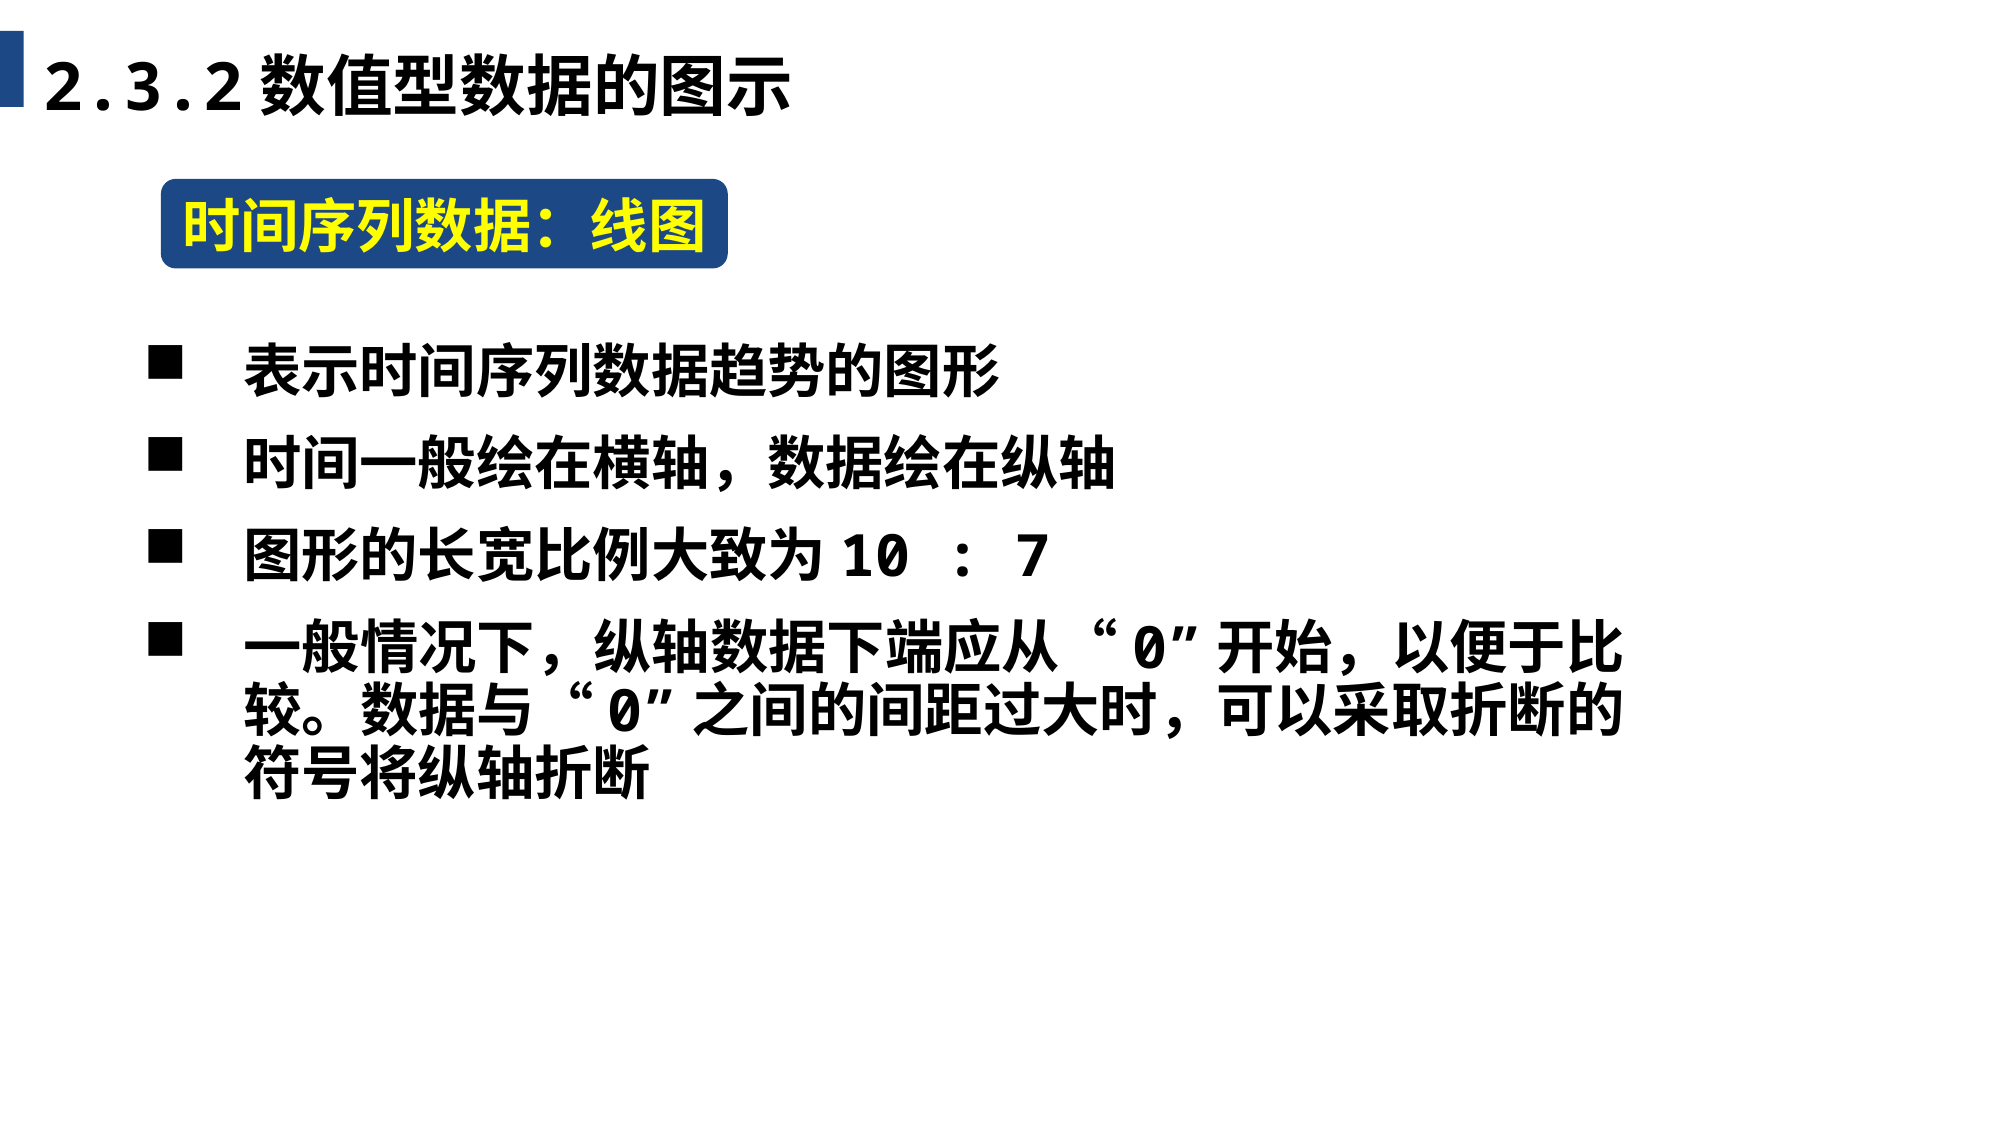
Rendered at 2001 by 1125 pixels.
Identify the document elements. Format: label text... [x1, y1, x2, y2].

text_box [0, 30, 24, 107]
text_box 表示时间序列数据趋势的图形 时间一般绘在横轴，数据绘在纵轴 图形的长宽比例大致为10 : 7 一般情况下，纵轴数据下端应从“0”开始，以便于比较。数据与“0”之间的间距过大时，可以采取折断的符号将纵轴折断 [128, 334, 1640, 815]
text_box 时间序列数据：线图 [160, 178, 728, 269]
text_box 2.3.2数值型数据的图示 [28, 36, 963, 131]
